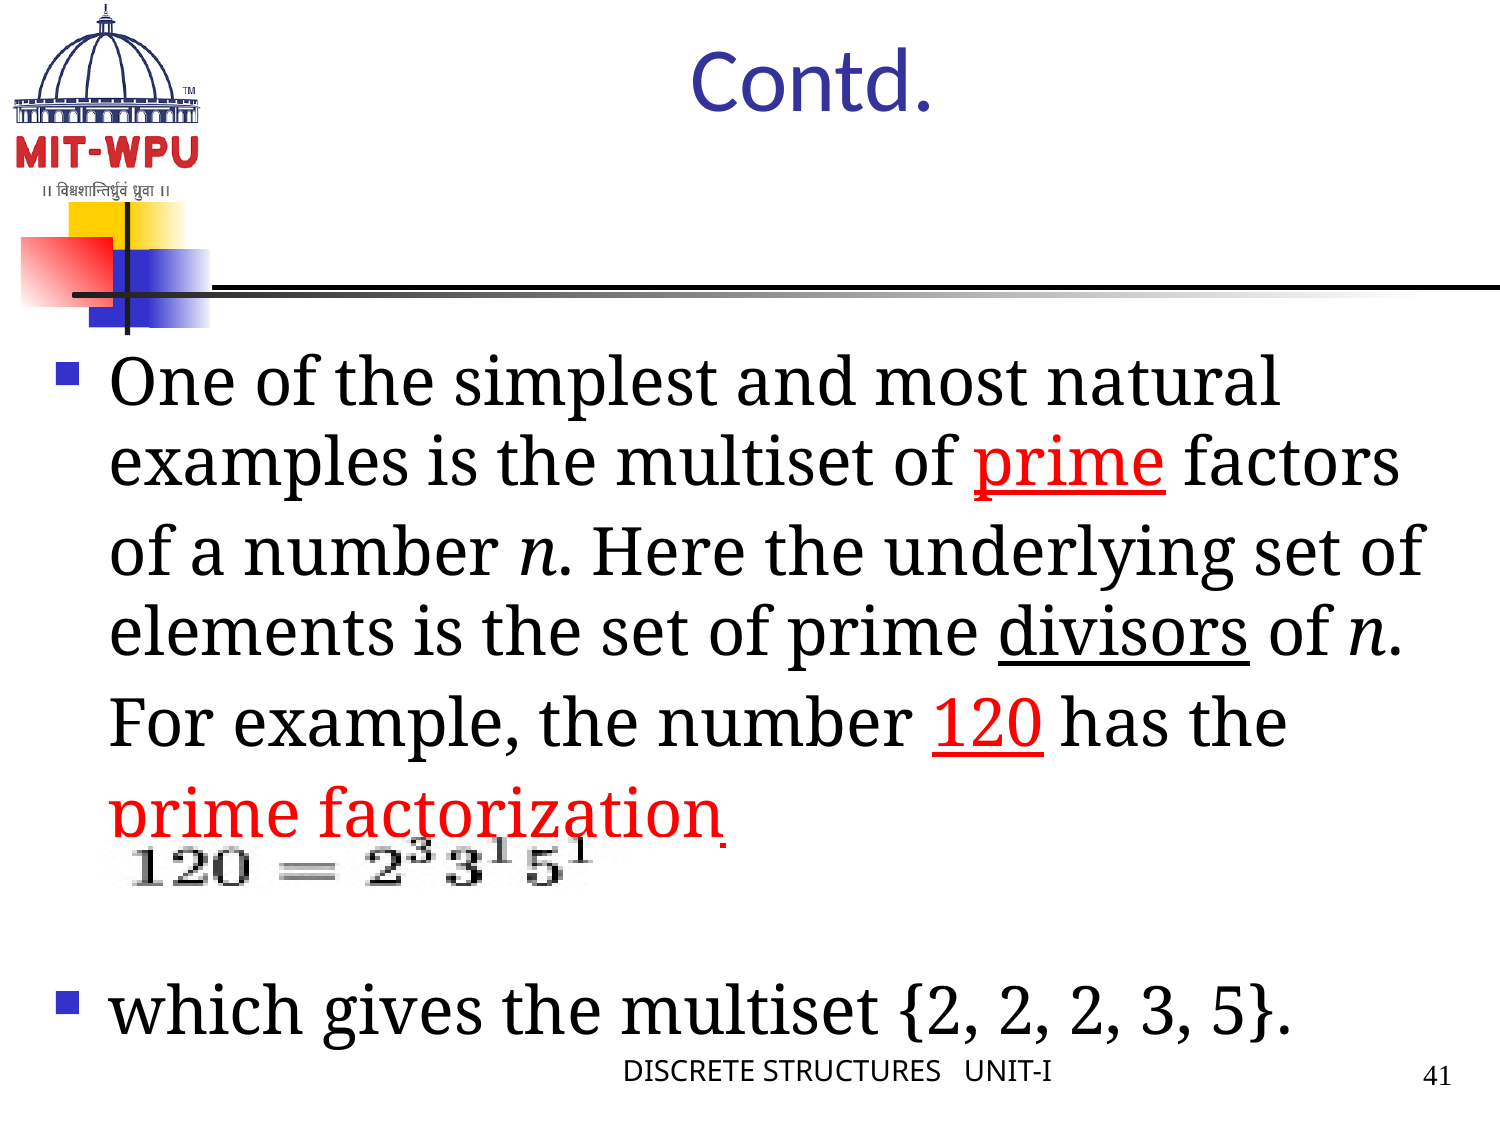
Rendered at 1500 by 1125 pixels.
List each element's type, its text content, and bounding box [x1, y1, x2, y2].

title Contd. [188, 34, 1438, 138]
footer DISCRETE STRUCTURES UNIT-I [600, 1024, 1075, 1100]
slide_number 41 [1155, 1024, 1468, 1100]
picture [62, 837, 721, 933]
picture [12, 4, 222, 202]
list One of the simplest and most natural examples is the multiset of prime factors of a number n. Here the underlying set of elements is the set of prime divisors of n. For example, the number 120 has the prime factorization which gives the multiset {2, 2, 2, 3, 5}. [37, 330, 1470, 1051]
